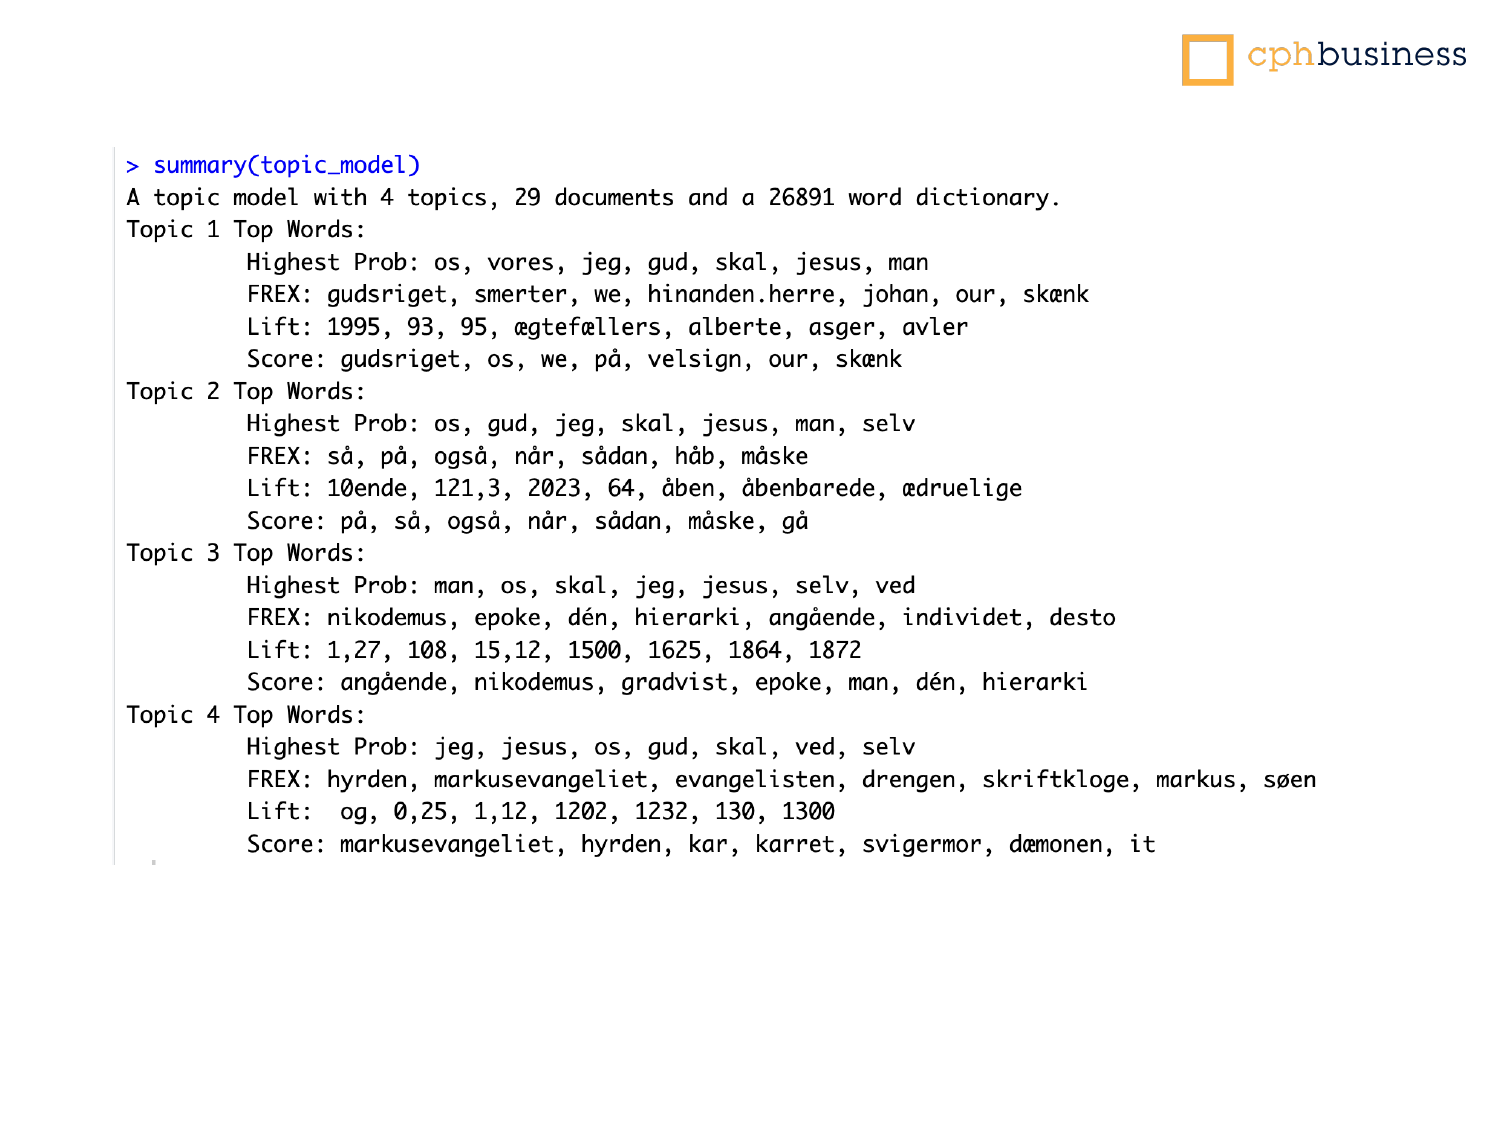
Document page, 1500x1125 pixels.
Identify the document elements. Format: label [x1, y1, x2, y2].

picture [1131, 0, 1500, 137]
picture [112, 147, 1388, 865]
